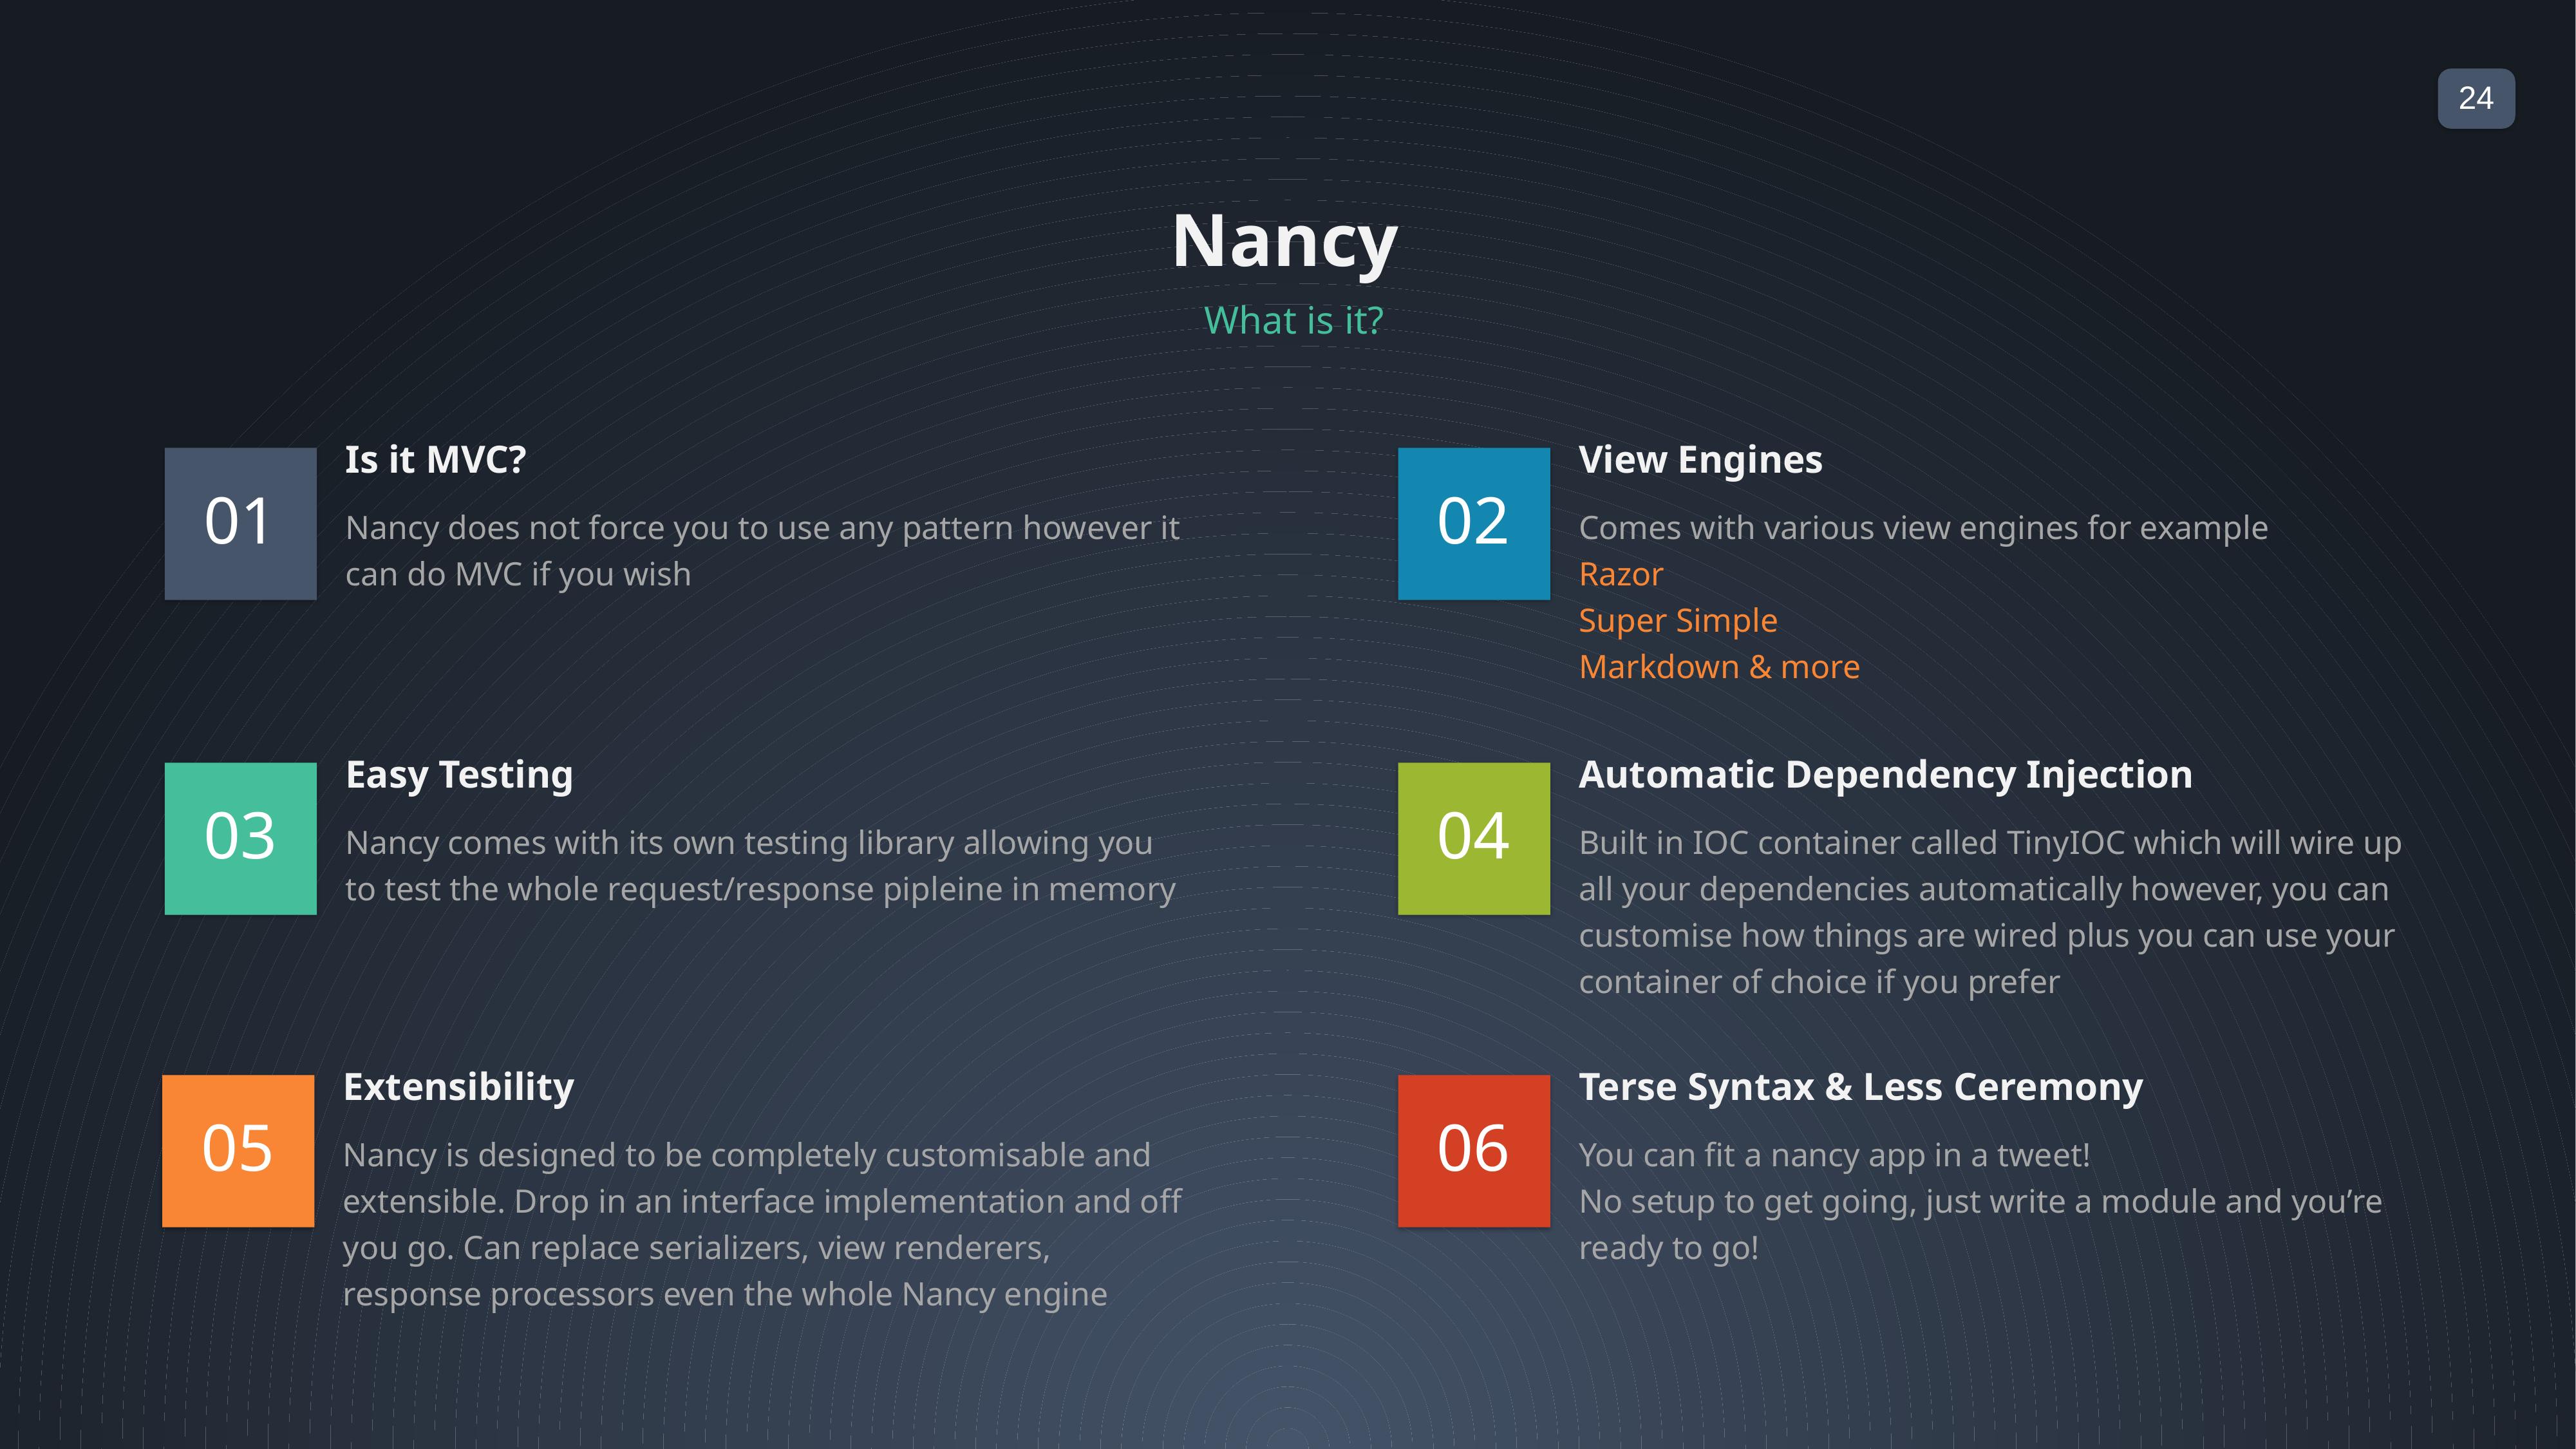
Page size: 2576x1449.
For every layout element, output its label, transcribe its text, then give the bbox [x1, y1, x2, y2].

list Easy Testing [345, 737, 1193, 809]
list Comes with various view engines for example Razor Super Simple Markdown & more [1579, 499, 2426, 673]
list View Engines [1579, 422, 2426, 494]
list Extensibility [343, 1049, 1190, 1121]
list Nancy does not force you to use any pattern however it can do MVC if you wish [345, 499, 1193, 673]
list 06 [1409, 1097, 1539, 1194]
list Nancy comes with its own testing library allowing you to test the whole request/response pipleine in memory [345, 814, 1193, 988]
list Nancy [162, 191, 2426, 283]
list 01 [175, 470, 305, 567]
list 04 [1409, 785, 1539, 881]
list 05 [173, 1097, 303, 1194]
list Automatic Dependency Injection [1579, 737, 2426, 809]
list Nancy is designed to be completely customisable and extensible. Drop in an interface implementation and off you go. Can replace serializers, view renderers, response processors even the whole Nancy engine [343, 1126, 1190, 1300]
list 03 [175, 785, 305, 881]
list What is it? [162, 294, 2426, 343]
list Is it MVC? [345, 422, 1193, 494]
list 02 [1409, 470, 1539, 567]
list You can fit a nancy app in a tweet! No setup to get going, just write a module and you’re ready to go! [1579, 1126, 2426, 1300]
list Built in IOC container called TinyIOC which will wire up all your dependencies automatically however, you can customise how things are wired plus you can use your container of choice if you prefer [1579, 814, 2426, 988]
list Terse Syntax & Less Ceremony [1579, 1049, 2426, 1121]
